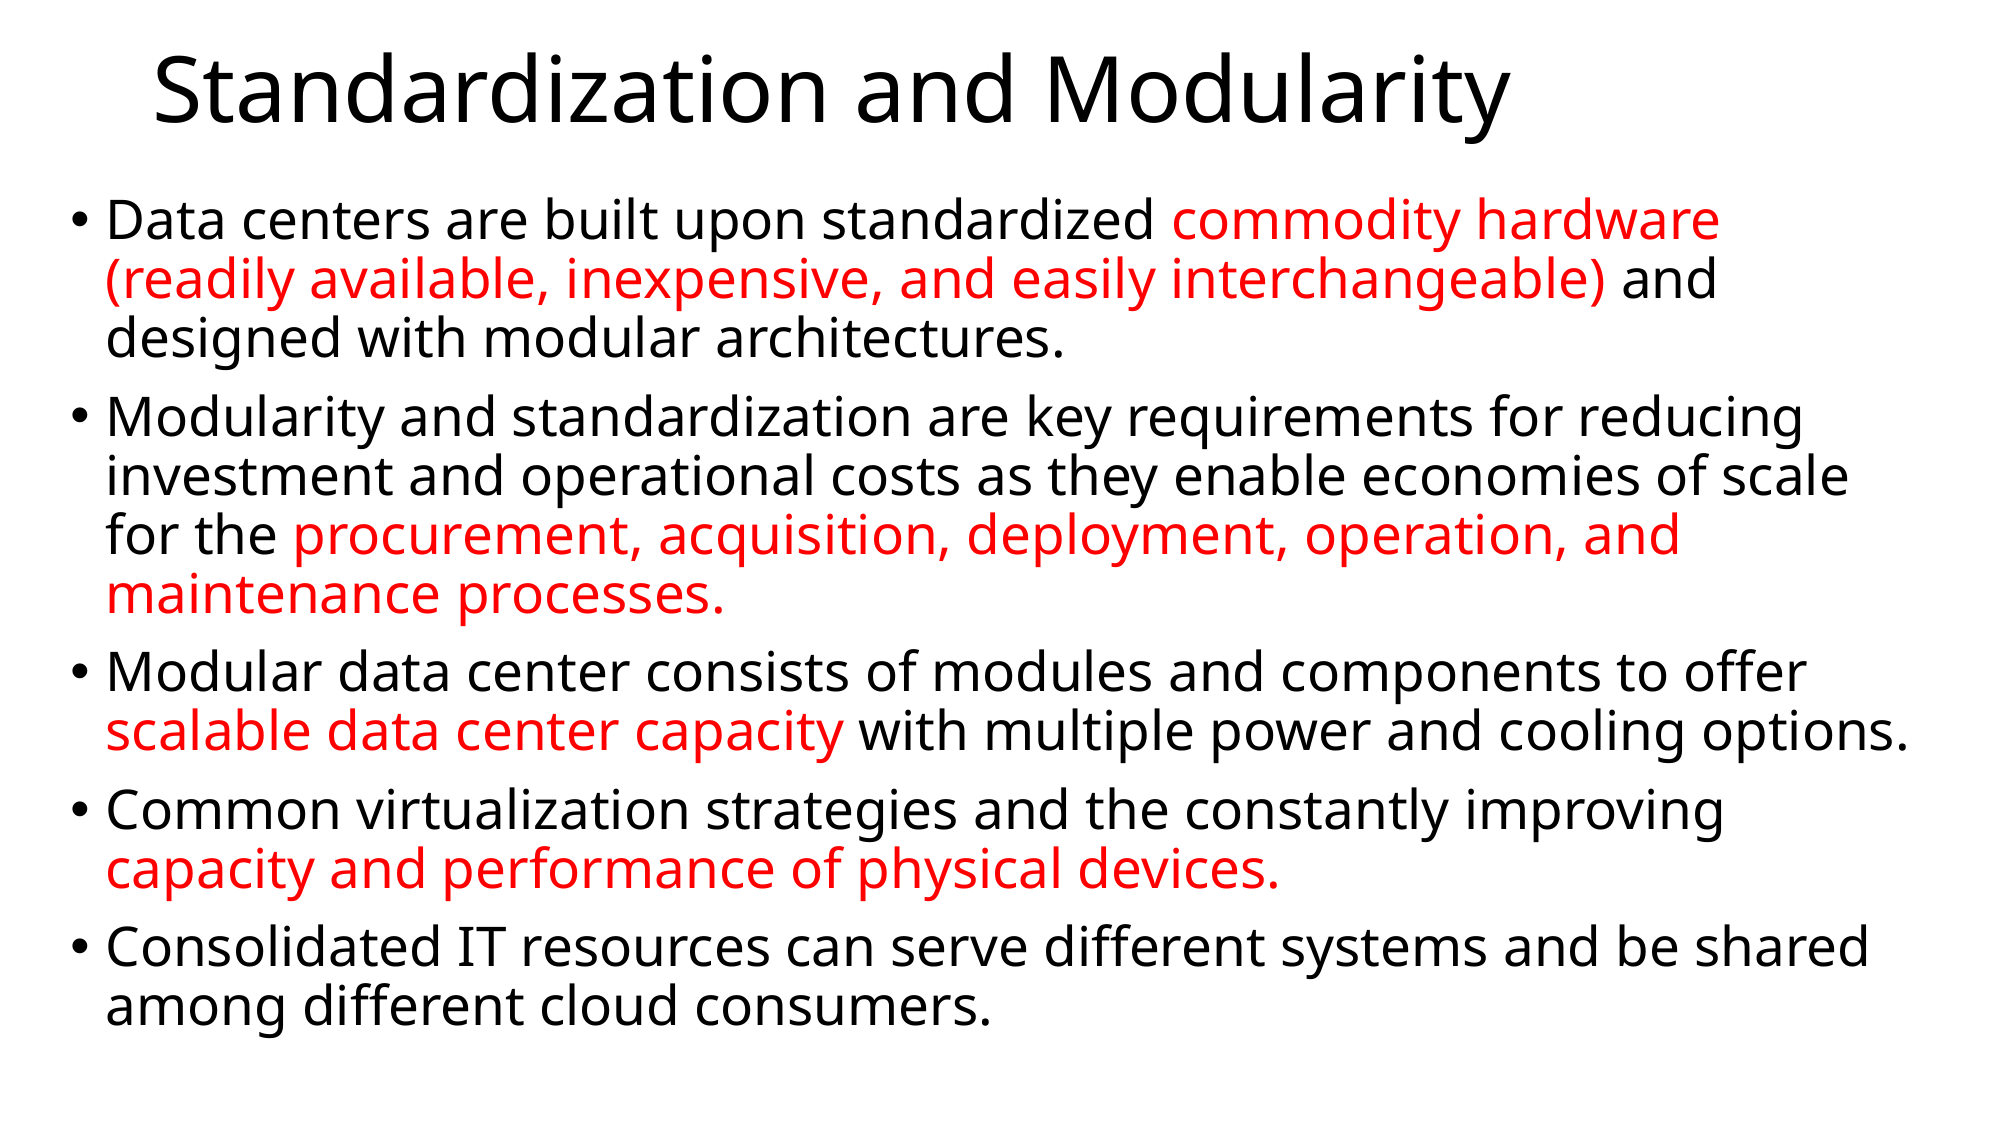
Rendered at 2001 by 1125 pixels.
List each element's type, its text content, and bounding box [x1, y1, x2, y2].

title Standardization and Modularity [137, 35, 1863, 151]
list Data centers are built upon standardized commodity hardware (readily available, inexpensive, and easily interchangeable) and designed with modular architectures. Modularity and standardization are key requirements for reducing investment and operational costs as they enable economies of scale for the procurement, acquisition, deployment, operation, and maintenance processes. Modular data center consists of modules and components to offer scalable data center capacity with multiple power and cooling options. Common virtualization strategies and the constantly improving capacity and performance of physical devices. Consolidated IT resources can serve different systems and be shared among different cloud consumers. [55, 184, 1927, 1090]
